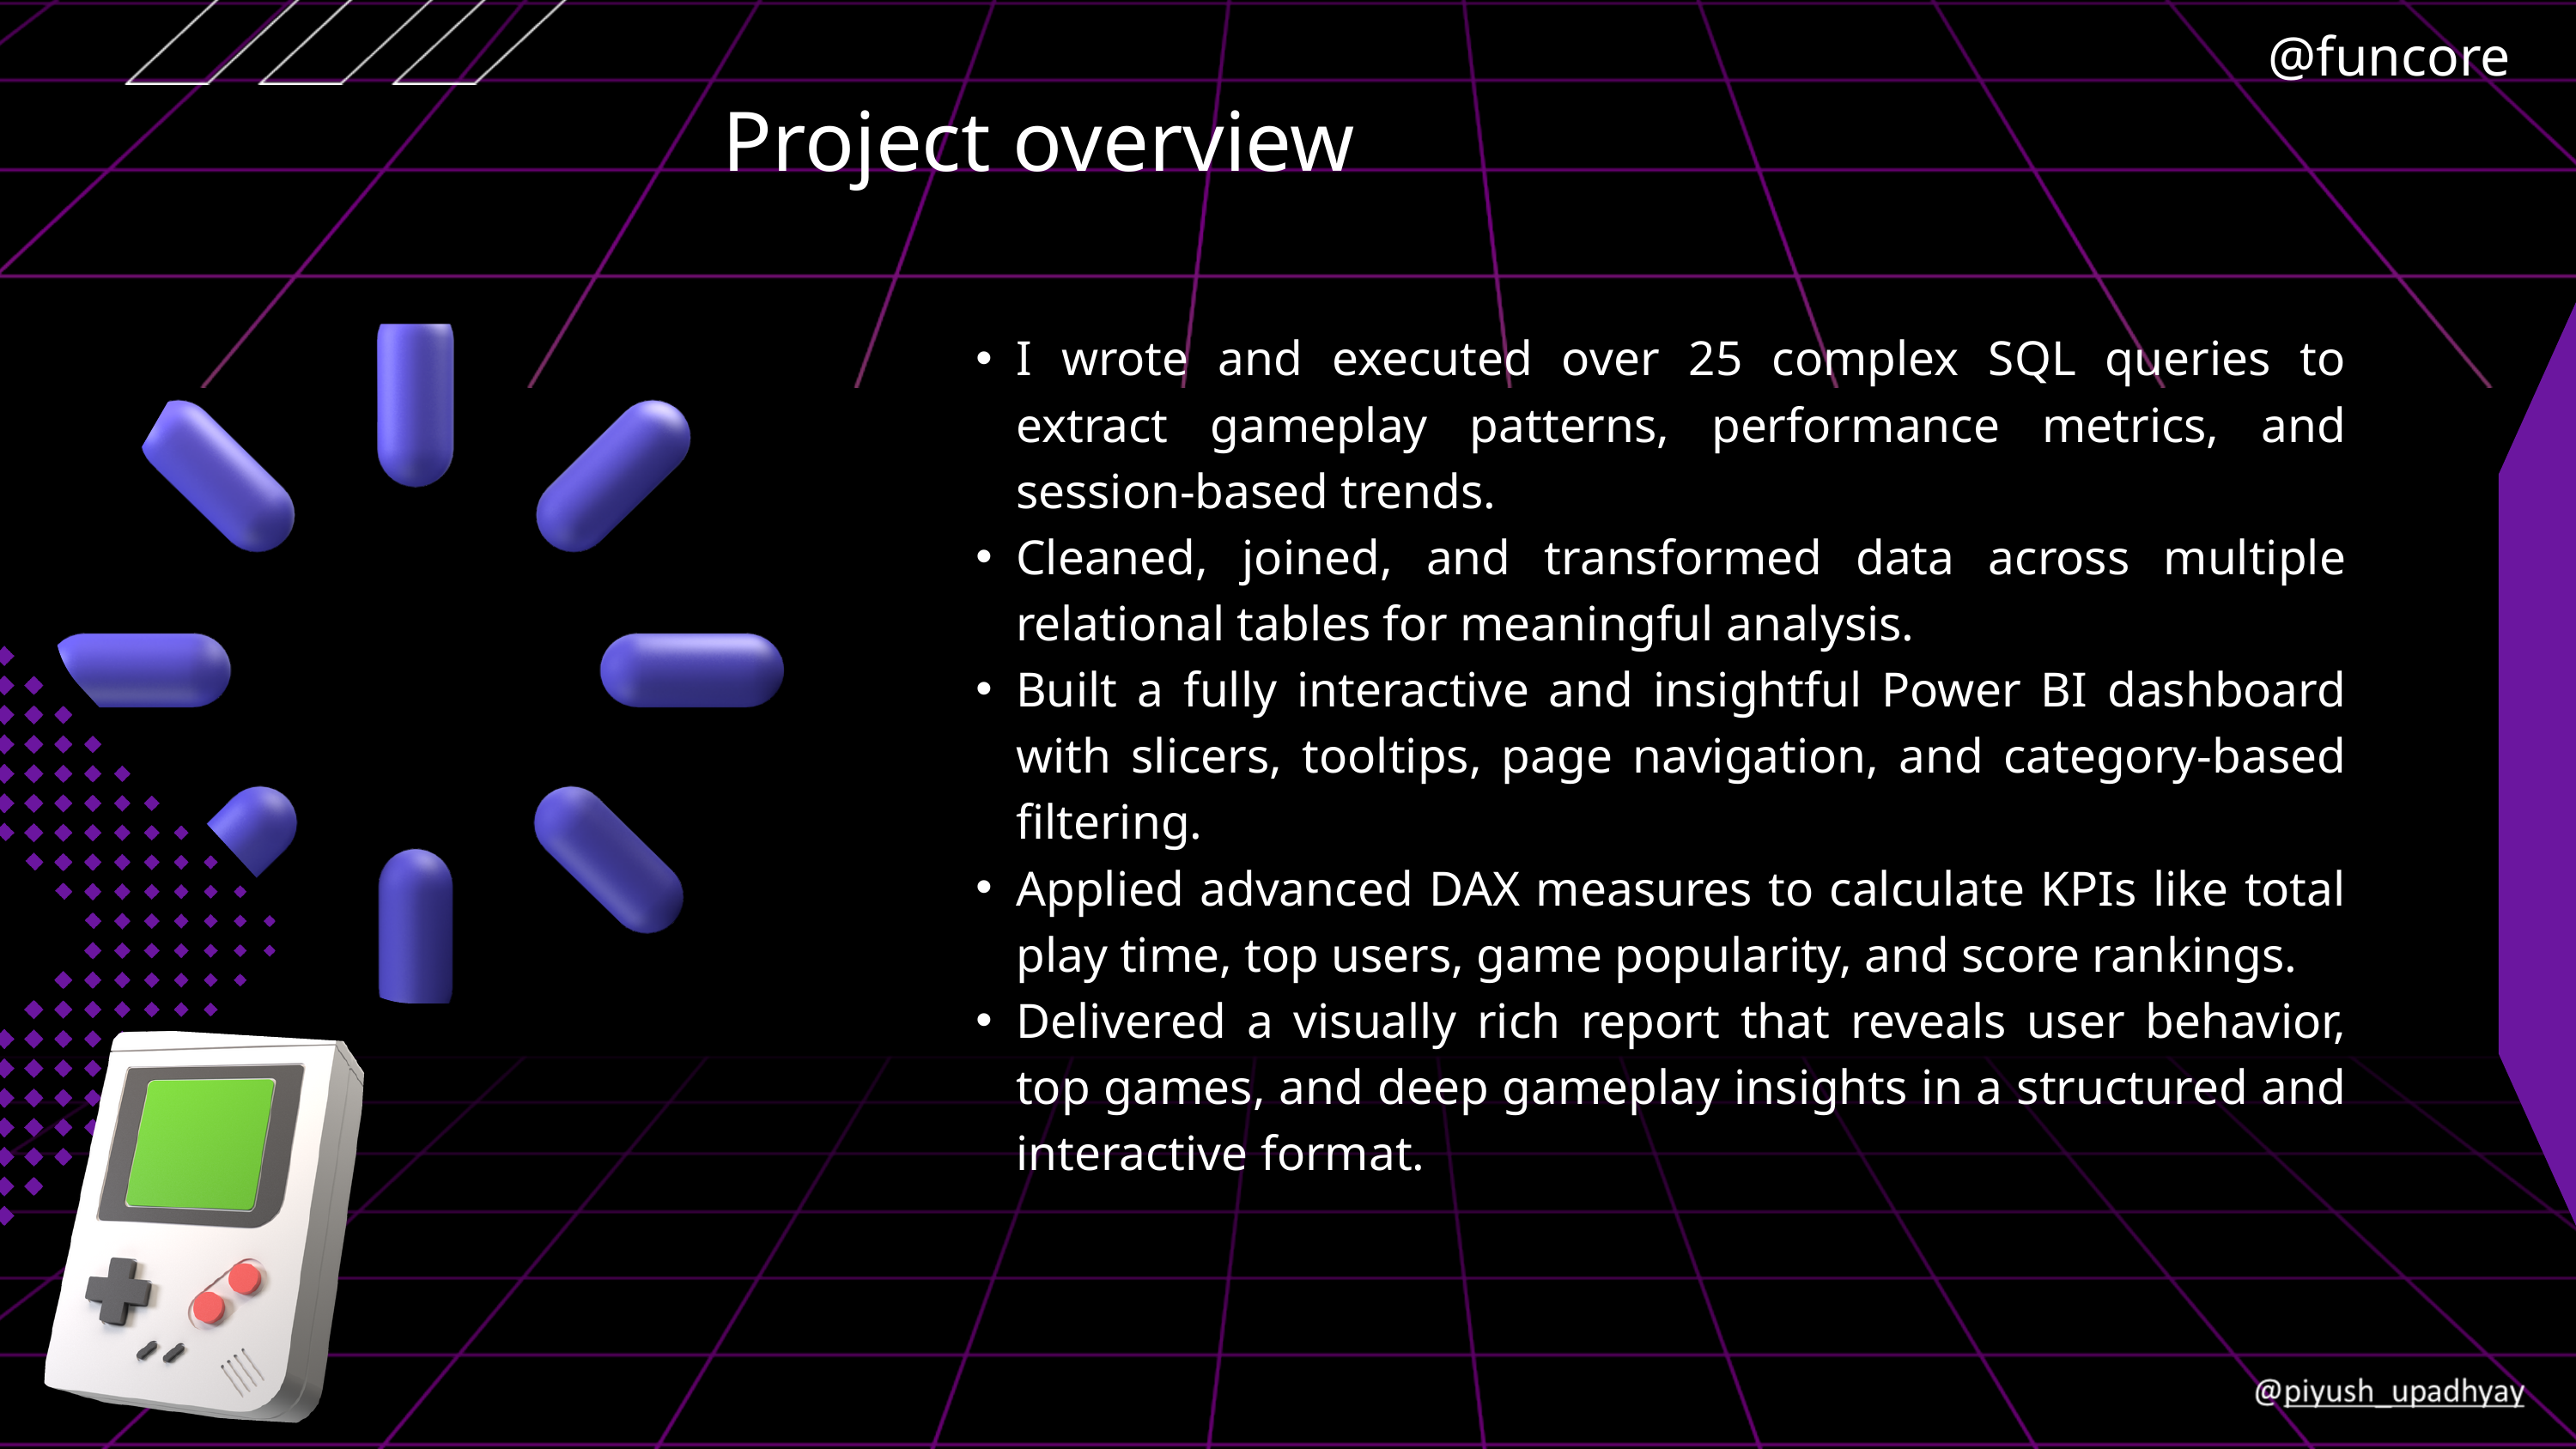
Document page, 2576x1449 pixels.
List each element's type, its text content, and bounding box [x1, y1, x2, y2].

text_box [42, 1024, 367, 1426]
text_box [125, 0, 608, 85]
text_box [2049, 634, 2576, 894]
text_box [2232, 1358, 2545, 1432]
text_box Project overview [722, 72, 1948, 188]
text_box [54, 324, 785, 1004]
text_box I wrote and executed over 25 complex SQL queries to extract gameplay patterns, performance metrics, and session-based trends. Cleaned, joined, and transformed data across multiple relational tables for meaningful analysis. Built a fully interactive and insightful Power BI dashboard with slicers, tooltips, page navigation, and category-based filtering. Applied advanced DAX measures to calculate KPIs like total play time, top users, game popularity, and score rankings. Delivered a visually rich report that reveals user behavior, top games, and deep gameplay insights in a structured and interactive format. [935, 318, 2348, 1246]
text_box [0, 0, 2576, 388]
text_box [0, 1055, 2576, 1449]
text_box @funcore [2232, 11, 2548, 88]
text_box [0, 646, 276, 1226]
